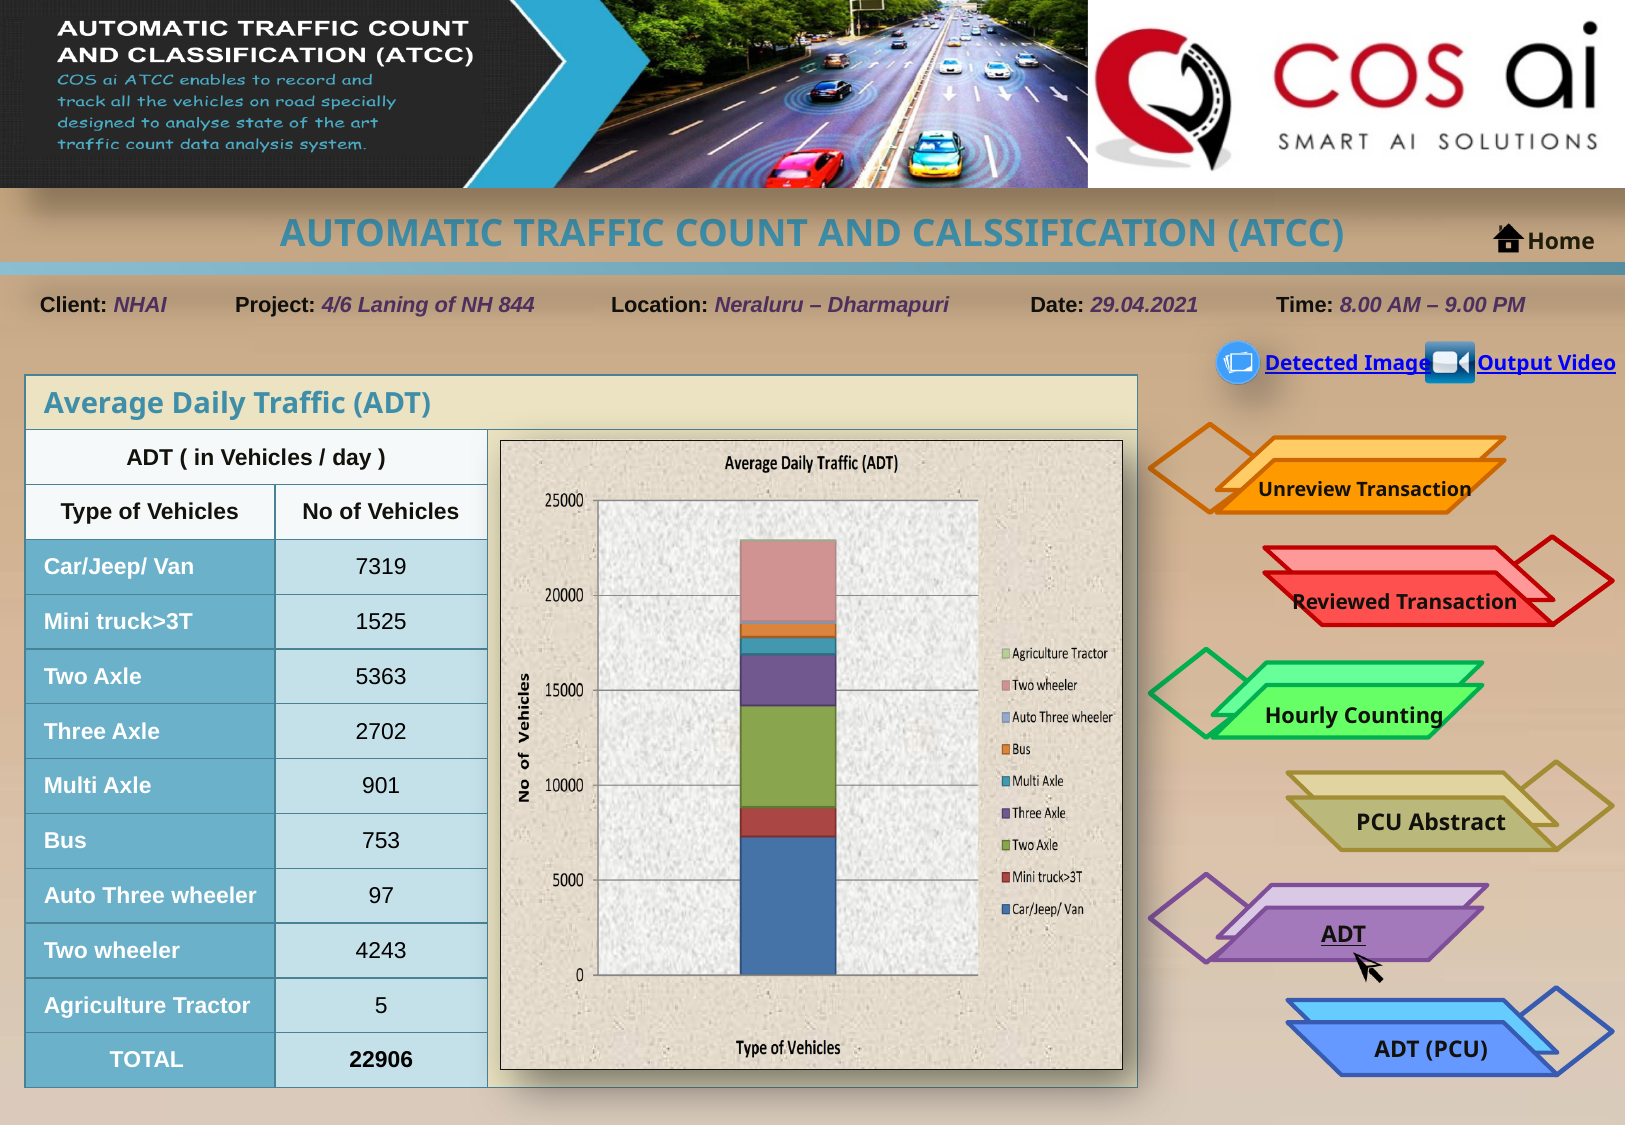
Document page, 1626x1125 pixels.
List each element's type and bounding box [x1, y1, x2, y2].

text_box [1274, 987, 1613, 1076]
text_box [1212, 337, 1625, 388]
text_box [1237, 536, 1613, 626]
text_box [1165, 873, 1488, 963]
text_box [1165, 648, 1538, 738]
text_box [1274, 761, 1613, 851]
picture [0, 0, 1625, 1125]
text_box [1149, 423, 1551, 513]
